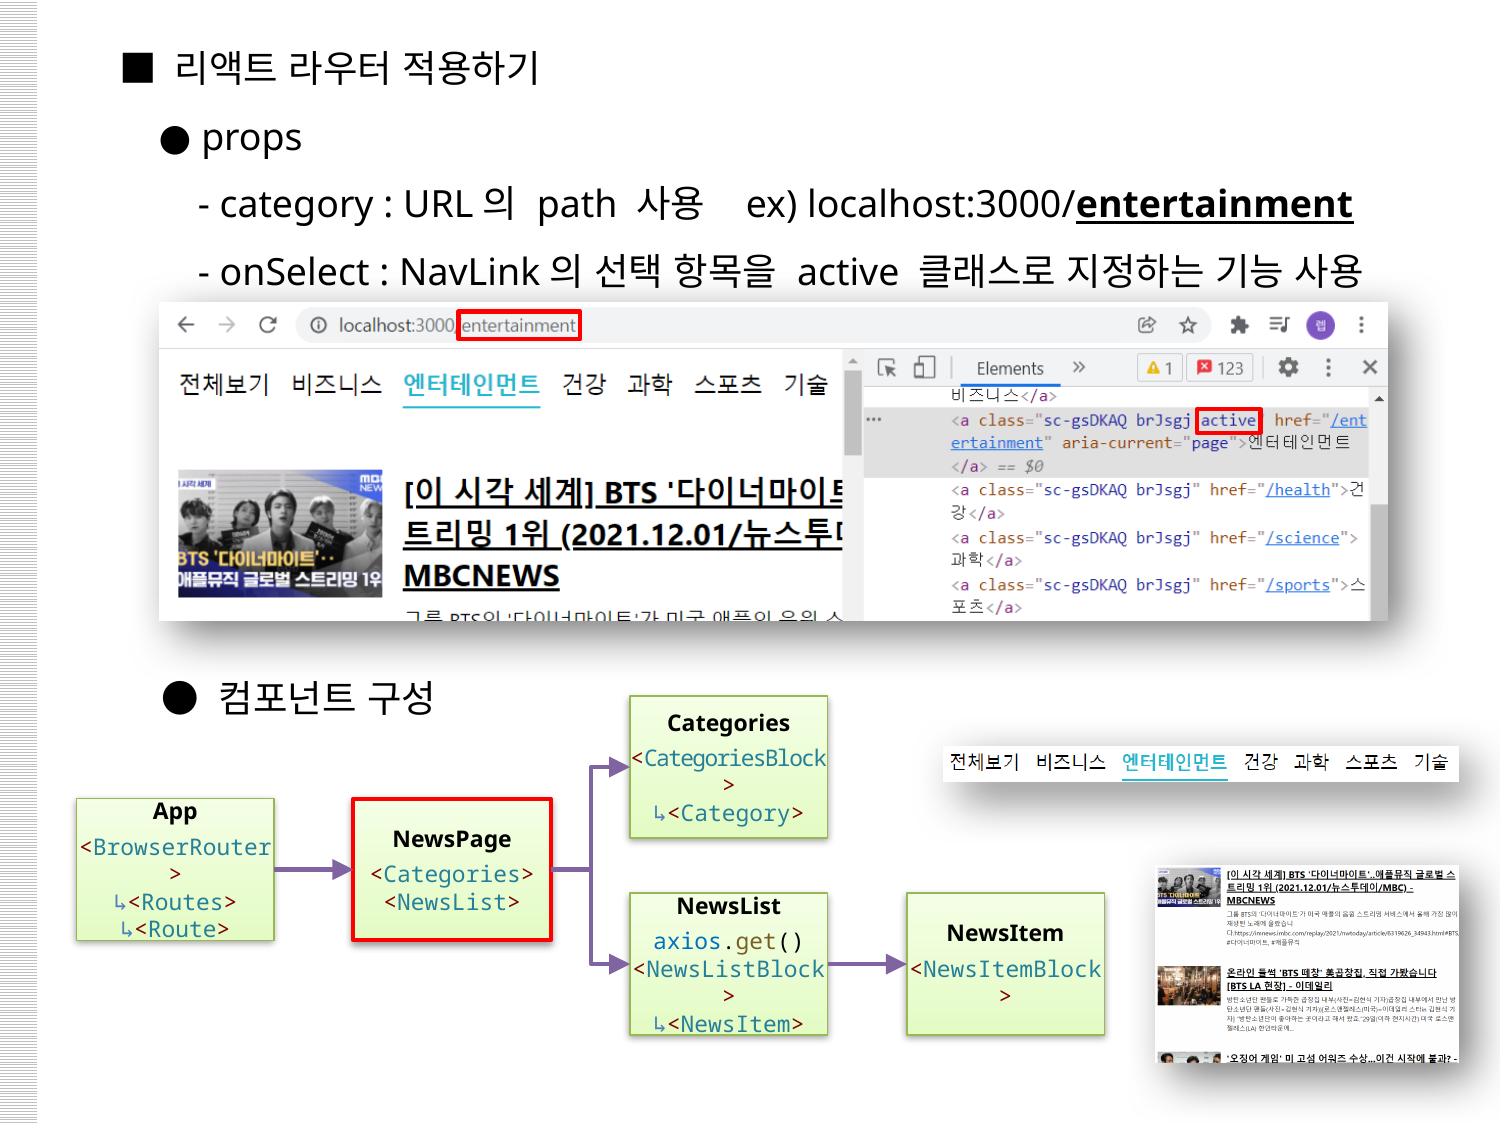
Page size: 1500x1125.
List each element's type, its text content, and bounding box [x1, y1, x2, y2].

text_box NewsList axios.get() <NewsListBlock> ↳<NewsItem> [629, 892, 828, 1036]
text_box App <BrowserRouter> ↳<Routes> ↳<Route> [76, 798, 275, 941]
text_box ■ 리액트 라우터 적용하기 ● props - category : URL의 path 사용 ex) localhost:3000/entertainment - onSelect : NavLink의 선택 항목을 active 클래스로 지정하는 기능 사용 ● 컴포넌트 구성 [105, 15, 1379, 728]
picture [943, 746, 1459, 783]
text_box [550, 766, 631, 868]
text_box NewsItem <NewsItemBlock> [906, 892, 1105, 1036]
picture [159, 302, 1389, 621]
picture [1155, 865, 1459, 1063]
text_box Categories <CategoriesBlock> ↳<Category> [629, 695, 828, 839]
text_box NewsPage <Categories> <NewsList> [353, 798, 545, 941]
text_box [550, 869, 631, 965]
